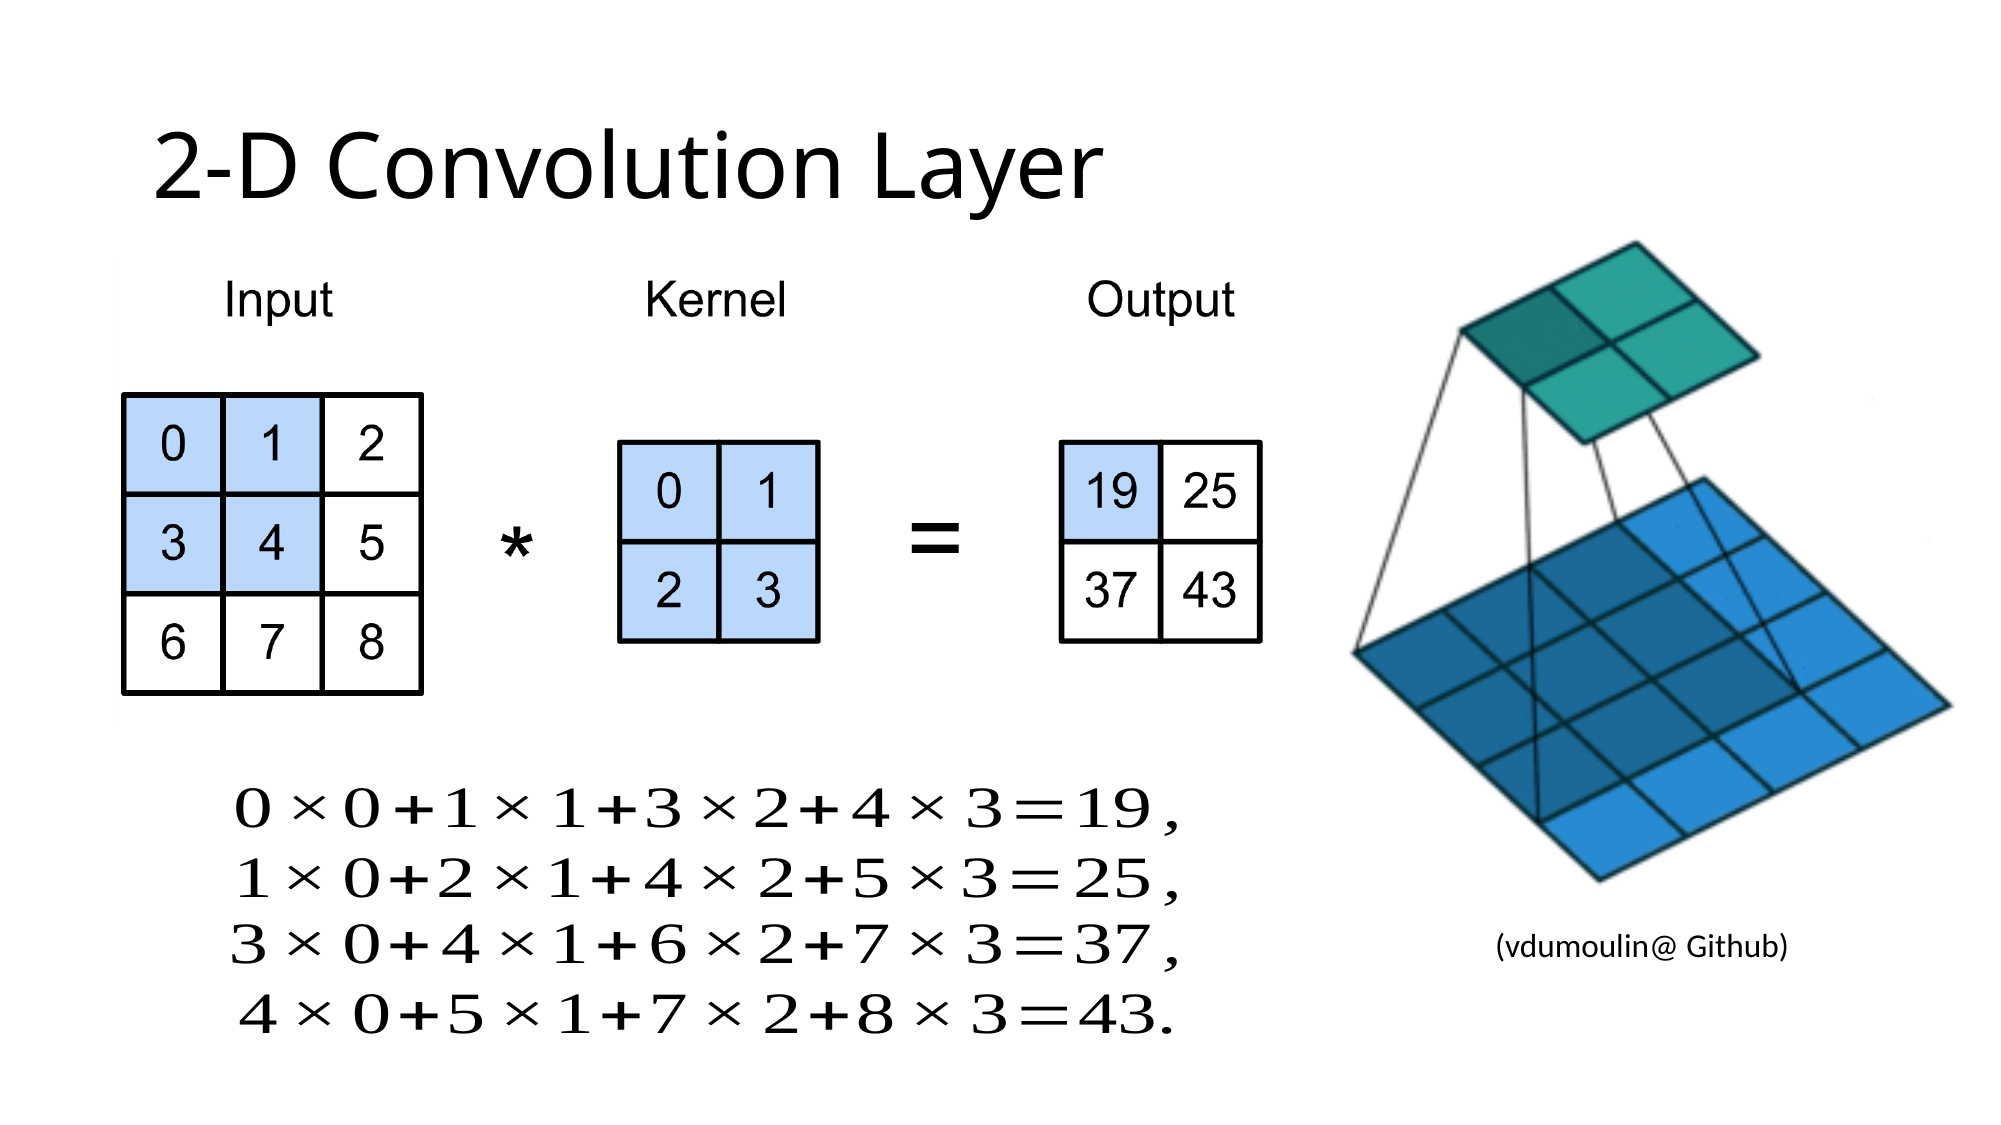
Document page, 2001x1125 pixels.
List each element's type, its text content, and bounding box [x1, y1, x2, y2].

text_box (vdumoulin@ Github) [1485, 945, 1800, 972]
picture [118, 180, 2000, 945]
title 2-D Convolution Layer [137, 59, 1863, 256]
